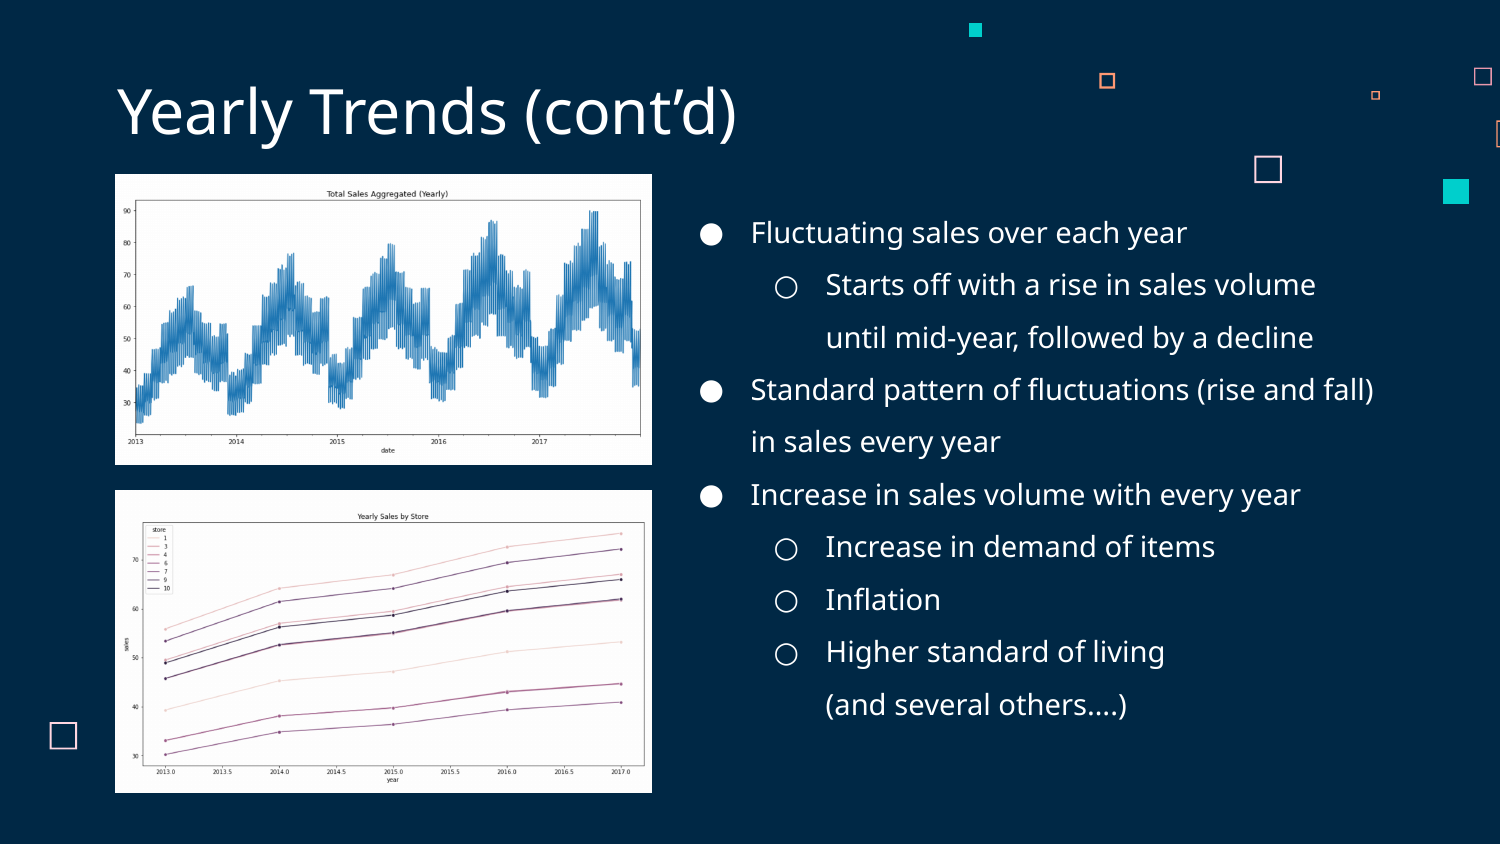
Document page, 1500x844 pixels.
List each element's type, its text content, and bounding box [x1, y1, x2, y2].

text_box Fluctuating sales over each year Starts off with a rise in sales volume until mid-year, followed by a decline Standard pattern of fluctuations (rise and fall) in sales every year Increase in sales volume with every year Increase in demand of items Inflation Higher standard of living (and several others….) [660, 181, 1400, 841]
picture [114, 174, 652, 466]
picture [114, 489, 652, 794]
title Yearly Trends (cont’d) [101, 67, 1325, 163]
